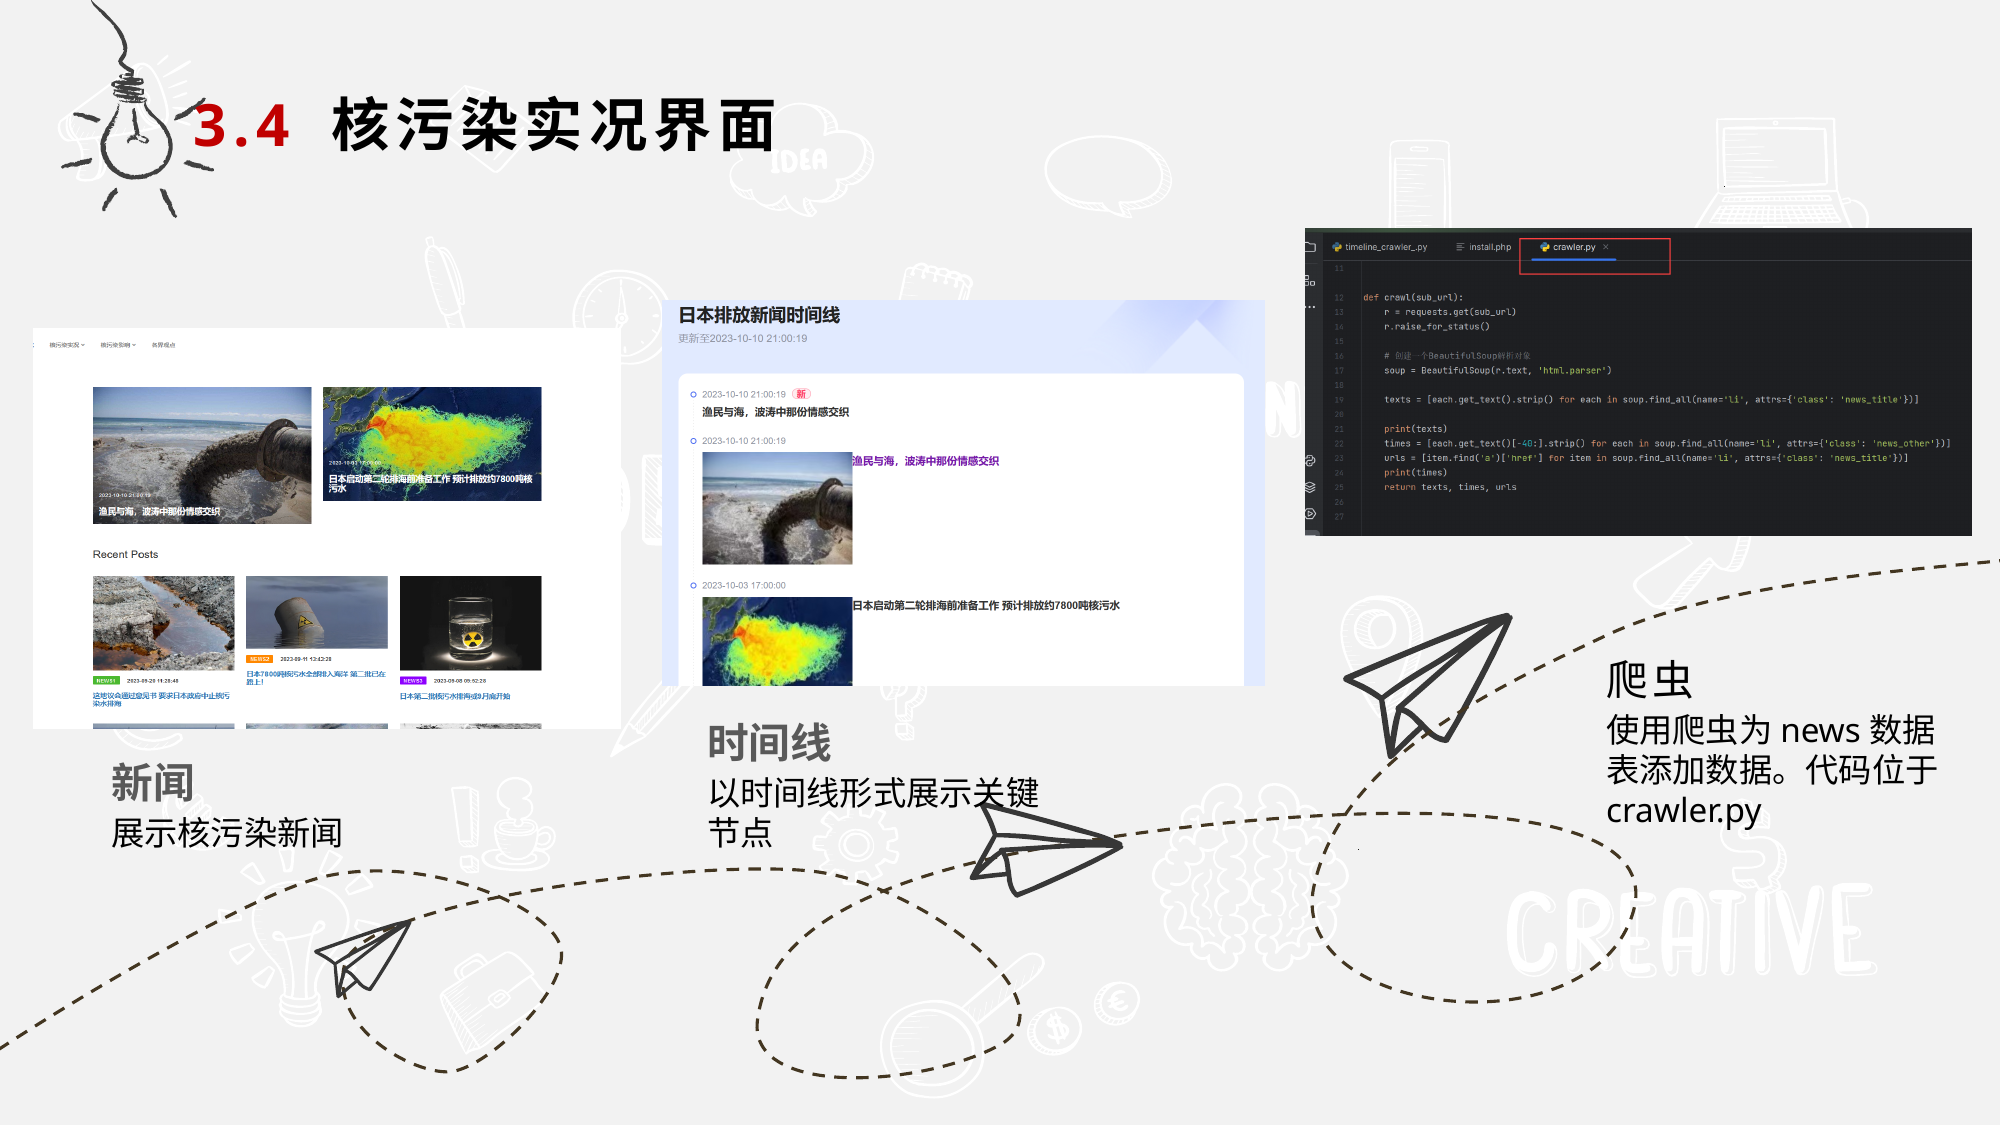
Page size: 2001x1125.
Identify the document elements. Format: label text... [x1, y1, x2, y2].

text_box 3.4 核污染实况界面 [179, 80, 792, 166]
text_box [96, 749, 489, 861]
text_box [1343, 612, 1513, 722]
text_box [1085, 559, 2000, 1004]
text_box [969, 829, 1124, 898]
text_box [1428, 707, 1469, 744]
picture [662, 300, 1265, 686]
picture [33, 328, 621, 729]
text_box [0, 861, 1021, 1082]
picture [1305, 228, 1972, 536]
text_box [692, 709, 1085, 861]
text_box [314, 919, 412, 999]
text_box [1591, 646, 1984, 838]
